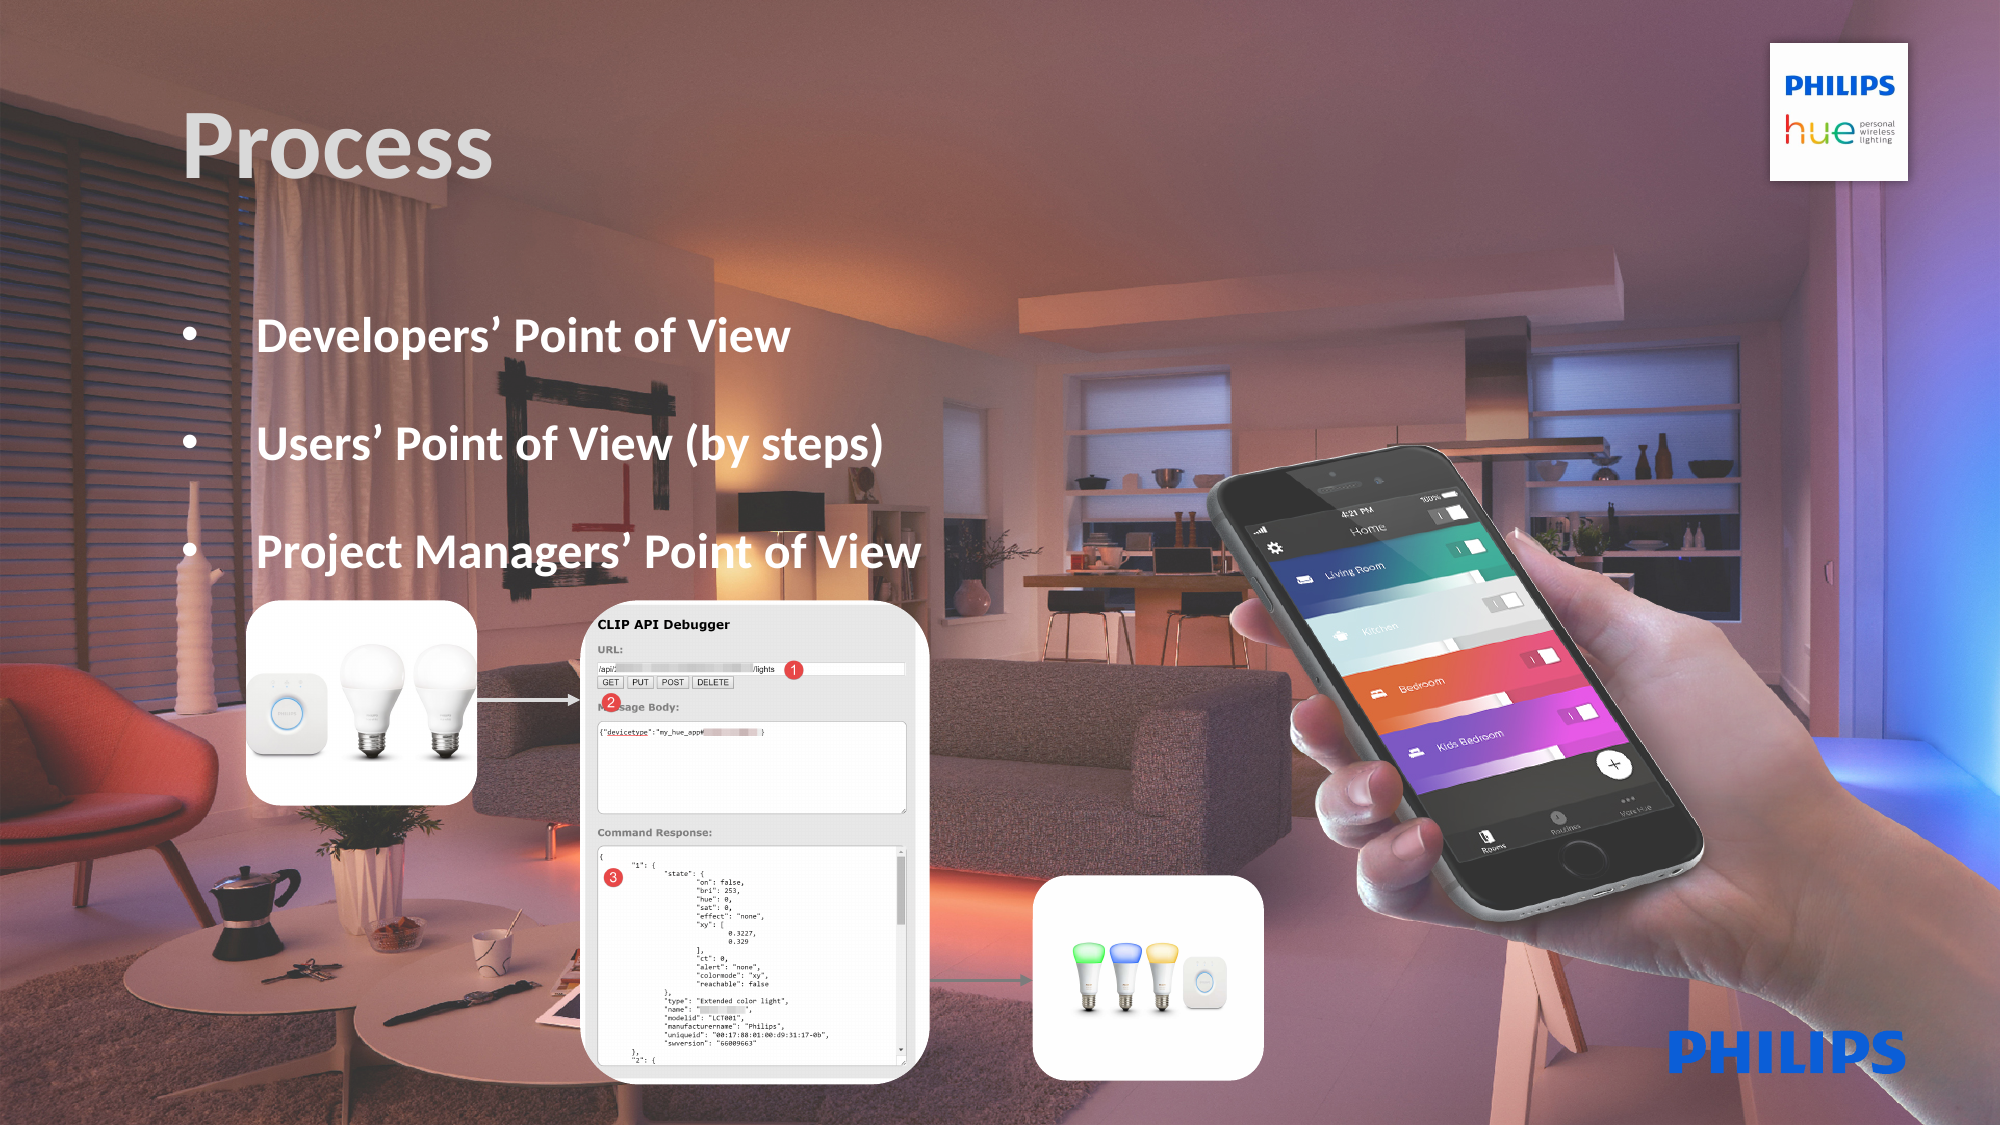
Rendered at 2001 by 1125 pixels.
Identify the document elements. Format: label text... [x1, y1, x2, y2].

picture [245, 600, 478, 806]
list Developers’ Point of View Users’ Point of View (by steps) Project Managers’ Point of View [181, 249, 1819, 923]
picture [1770, 43, 1908, 181]
list Process [181, 92, 1764, 177]
picture [580, 600, 930, 1085]
picture [1032, 875, 1264, 1081]
